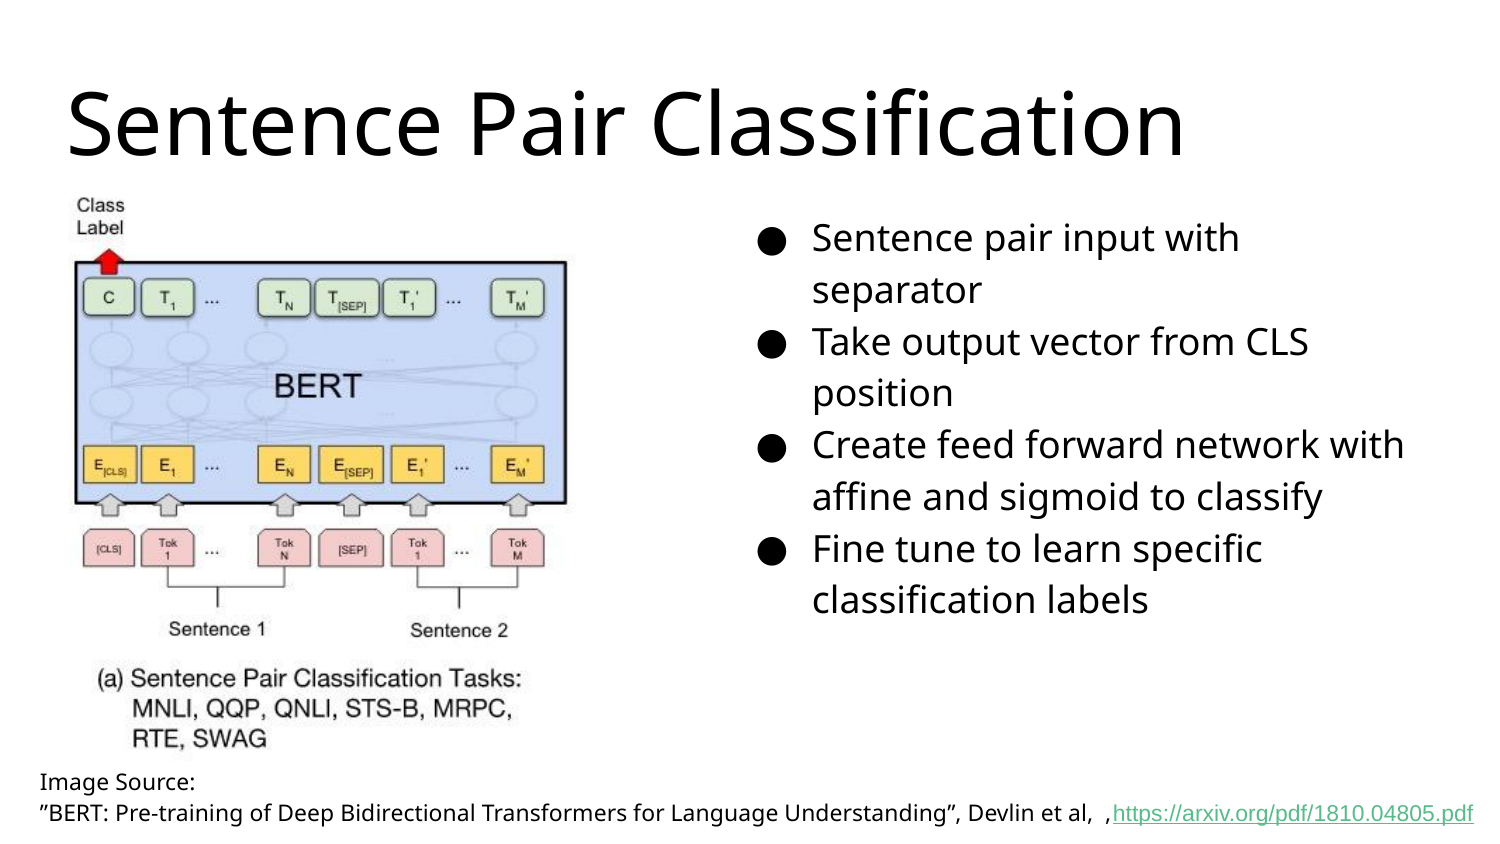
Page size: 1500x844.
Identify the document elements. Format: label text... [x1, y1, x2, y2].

title Sentence Pair Classification [51, 51, 1449, 189]
text_box Image Source: ”BERT: Pre-training of Deep Bidirectional Transformers for Language Understanding”, Devlin et al, ,https://arxiv.org/pdf/1810.04805.pdf [24, 748, 1492, 819]
list Sentence pair input with separator Take output vector from CLS position Create feed forward network with affine and sigmoid to classify Fine tune to learn specific classification labels [721, 192, 1422, 743]
picture [24, 164, 619, 771]
